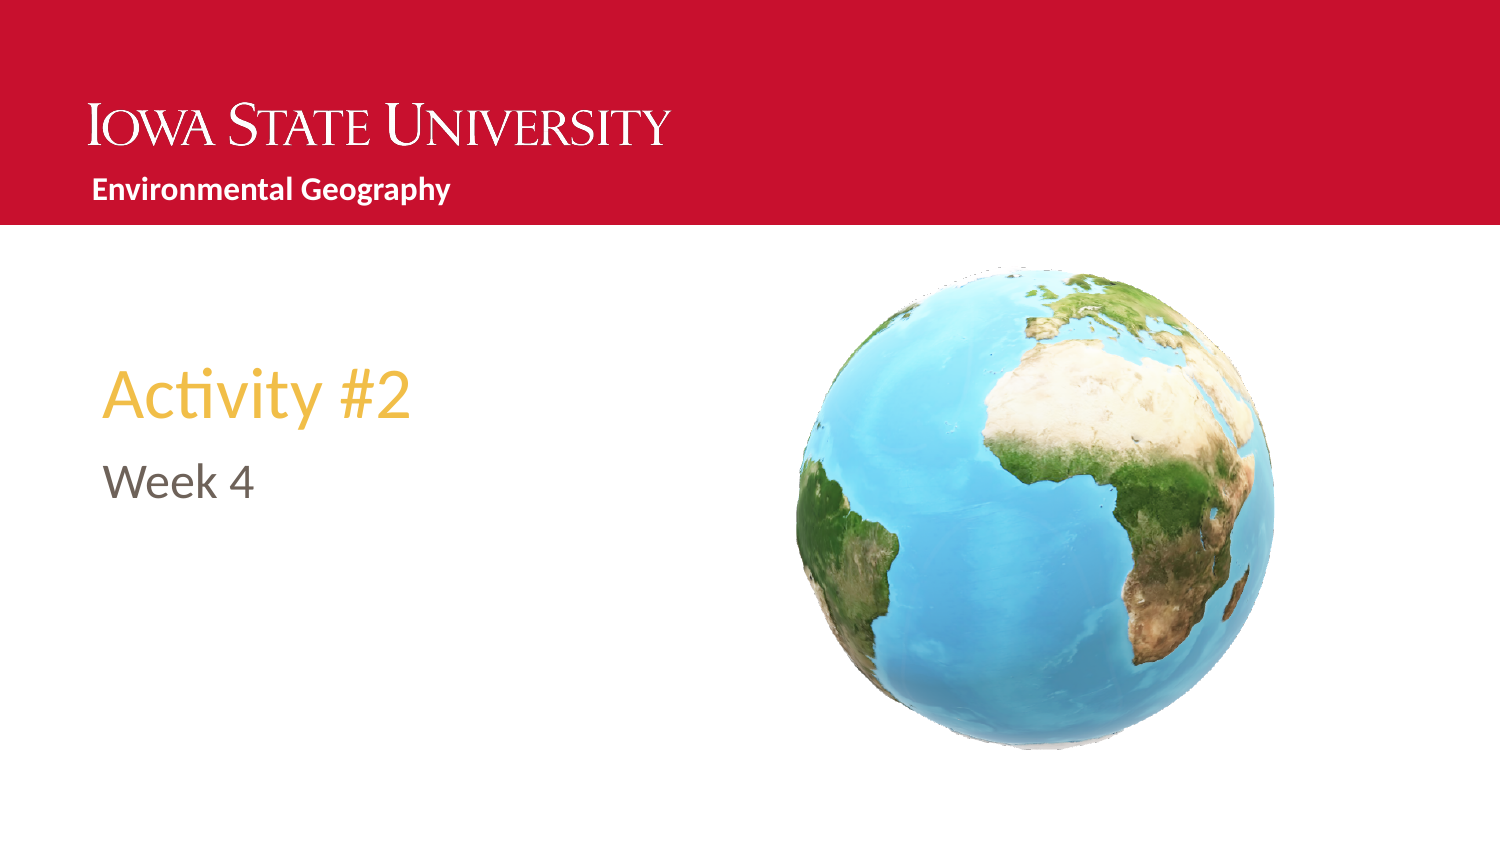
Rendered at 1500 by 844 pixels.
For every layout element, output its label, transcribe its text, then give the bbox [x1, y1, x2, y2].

list Environmental Geography [76, 159, 813, 216]
title Activity #2 [87, 309, 789, 440]
picture [87, 102, 672, 151]
picture [789, 260, 1284, 760]
subtitle Week 4 [87, 440, 789, 657]
